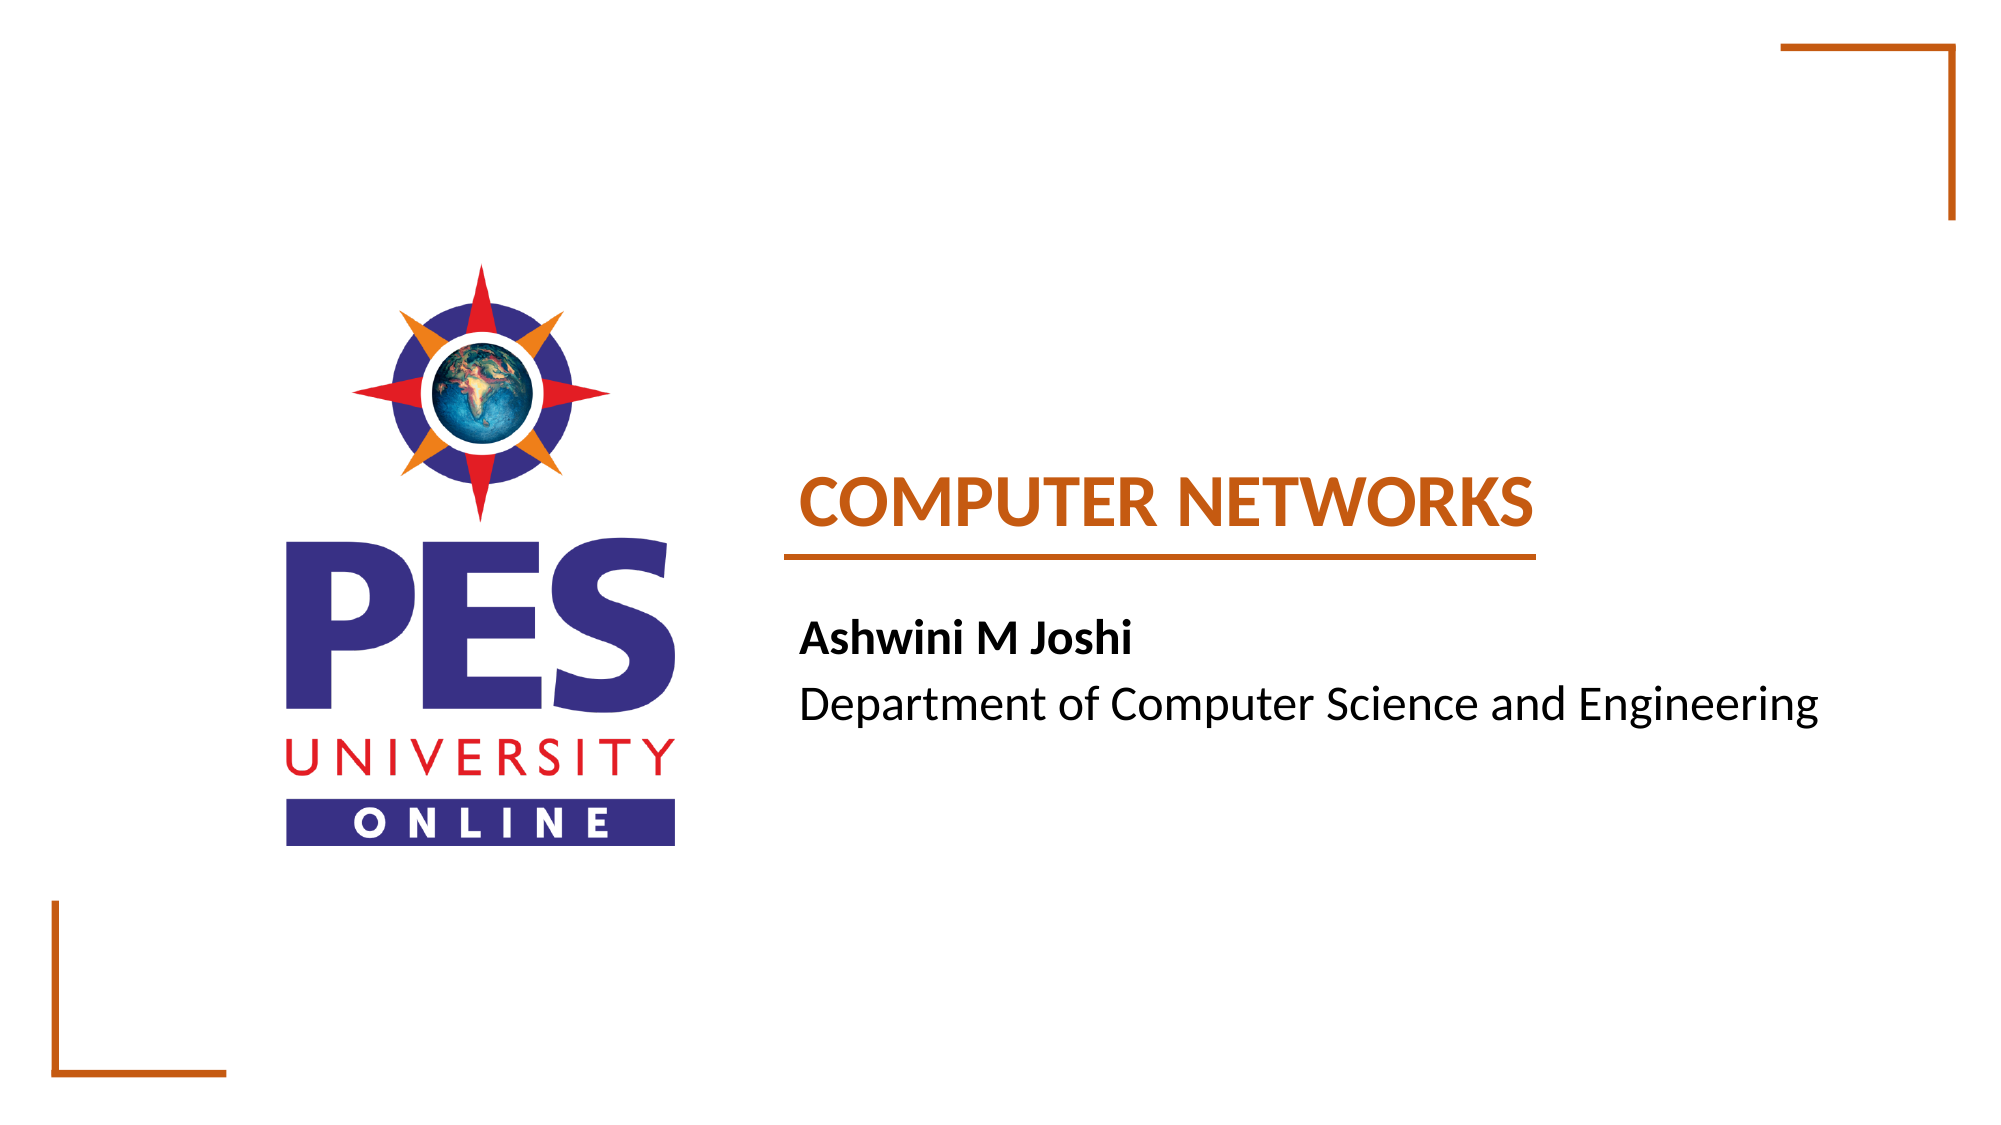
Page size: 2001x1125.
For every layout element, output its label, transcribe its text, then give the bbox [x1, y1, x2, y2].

text_box Department of Computer Science and Engineering [784, 662, 1863, 738]
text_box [1780, 43, 1956, 221]
text_box COMPUTER NETWORKS [784, 444, 2000, 549]
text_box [51, 900, 227, 1078]
picture [286, 263, 675, 846]
text_box Ashwini M Joshi [784, 597, 2000, 673]
